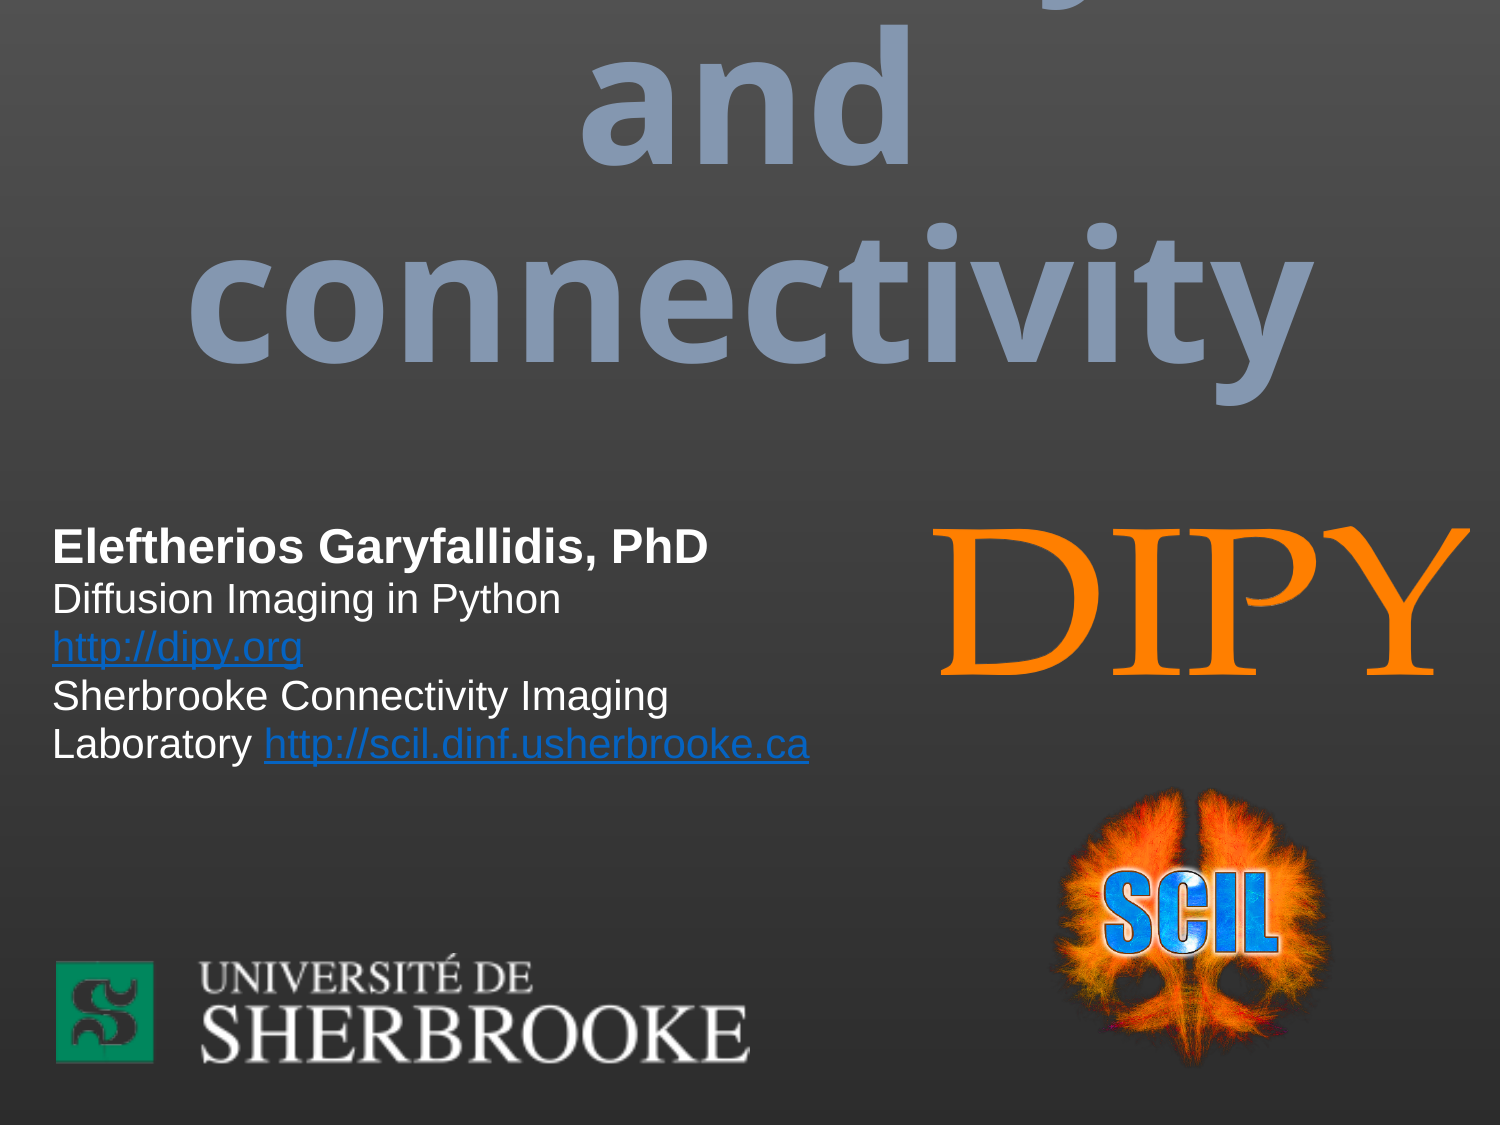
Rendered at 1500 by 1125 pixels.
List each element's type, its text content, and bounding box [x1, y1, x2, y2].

picture [933, 526, 1470, 675]
picture [56, 953, 750, 1066]
picture [1018, 754, 1364, 1100]
title Tract-analysis and connectivity [0, 103, 1500, 410]
subtitle Eleftherios Garyfallidis, PhD Diffusion Imaging in Python http://dipy.org Sherbrooke Connectivity Imaging Laboratory http://scil.dinf.usherbrooke.ca [36, 513, 874, 786]
